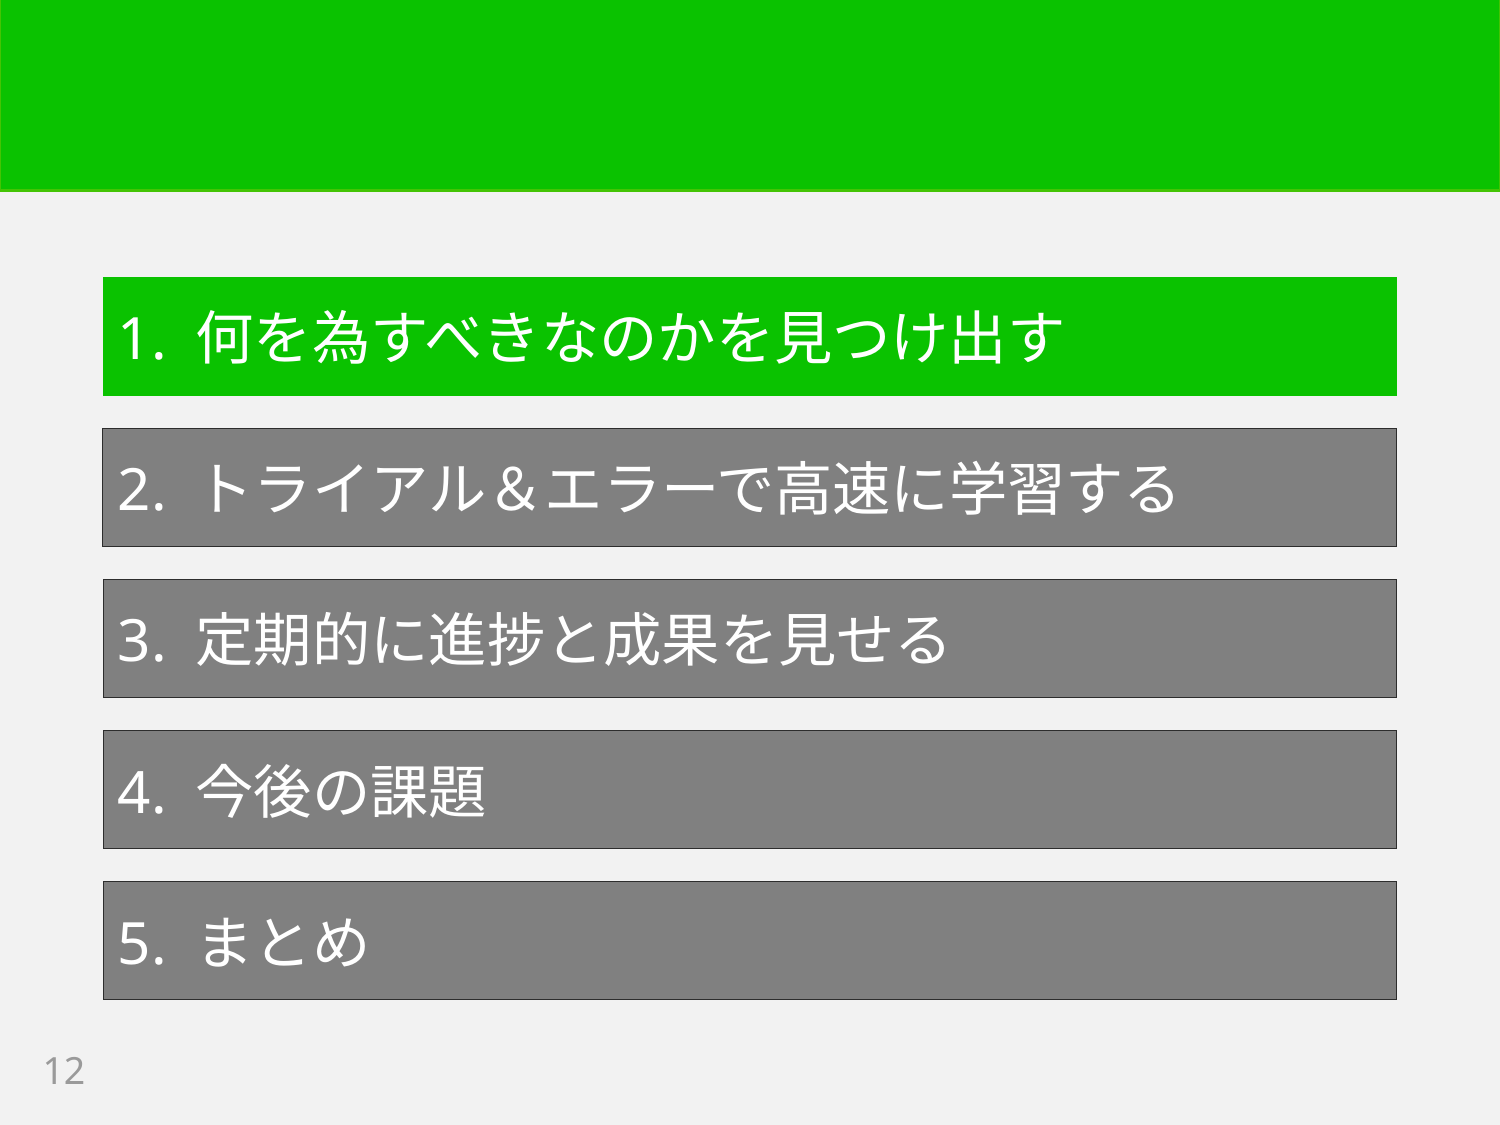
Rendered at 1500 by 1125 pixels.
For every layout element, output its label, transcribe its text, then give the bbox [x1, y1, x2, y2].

slide_number 12 [27, 1042, 146, 1102]
text_box 2. トライアル＆エラーで高速に学習する [102, 428, 1397, 547]
text_box 4. 今後の課題 [103, 730, 1397, 849]
text_box 1. 何を為すべきなのかを見つけ出す [103, 277, 1397, 396]
text_box 5. まとめ [103, 881, 1397, 1000]
text_box 3. 定期的に進捗と成果を見せる [103, 579, 1397, 698]
